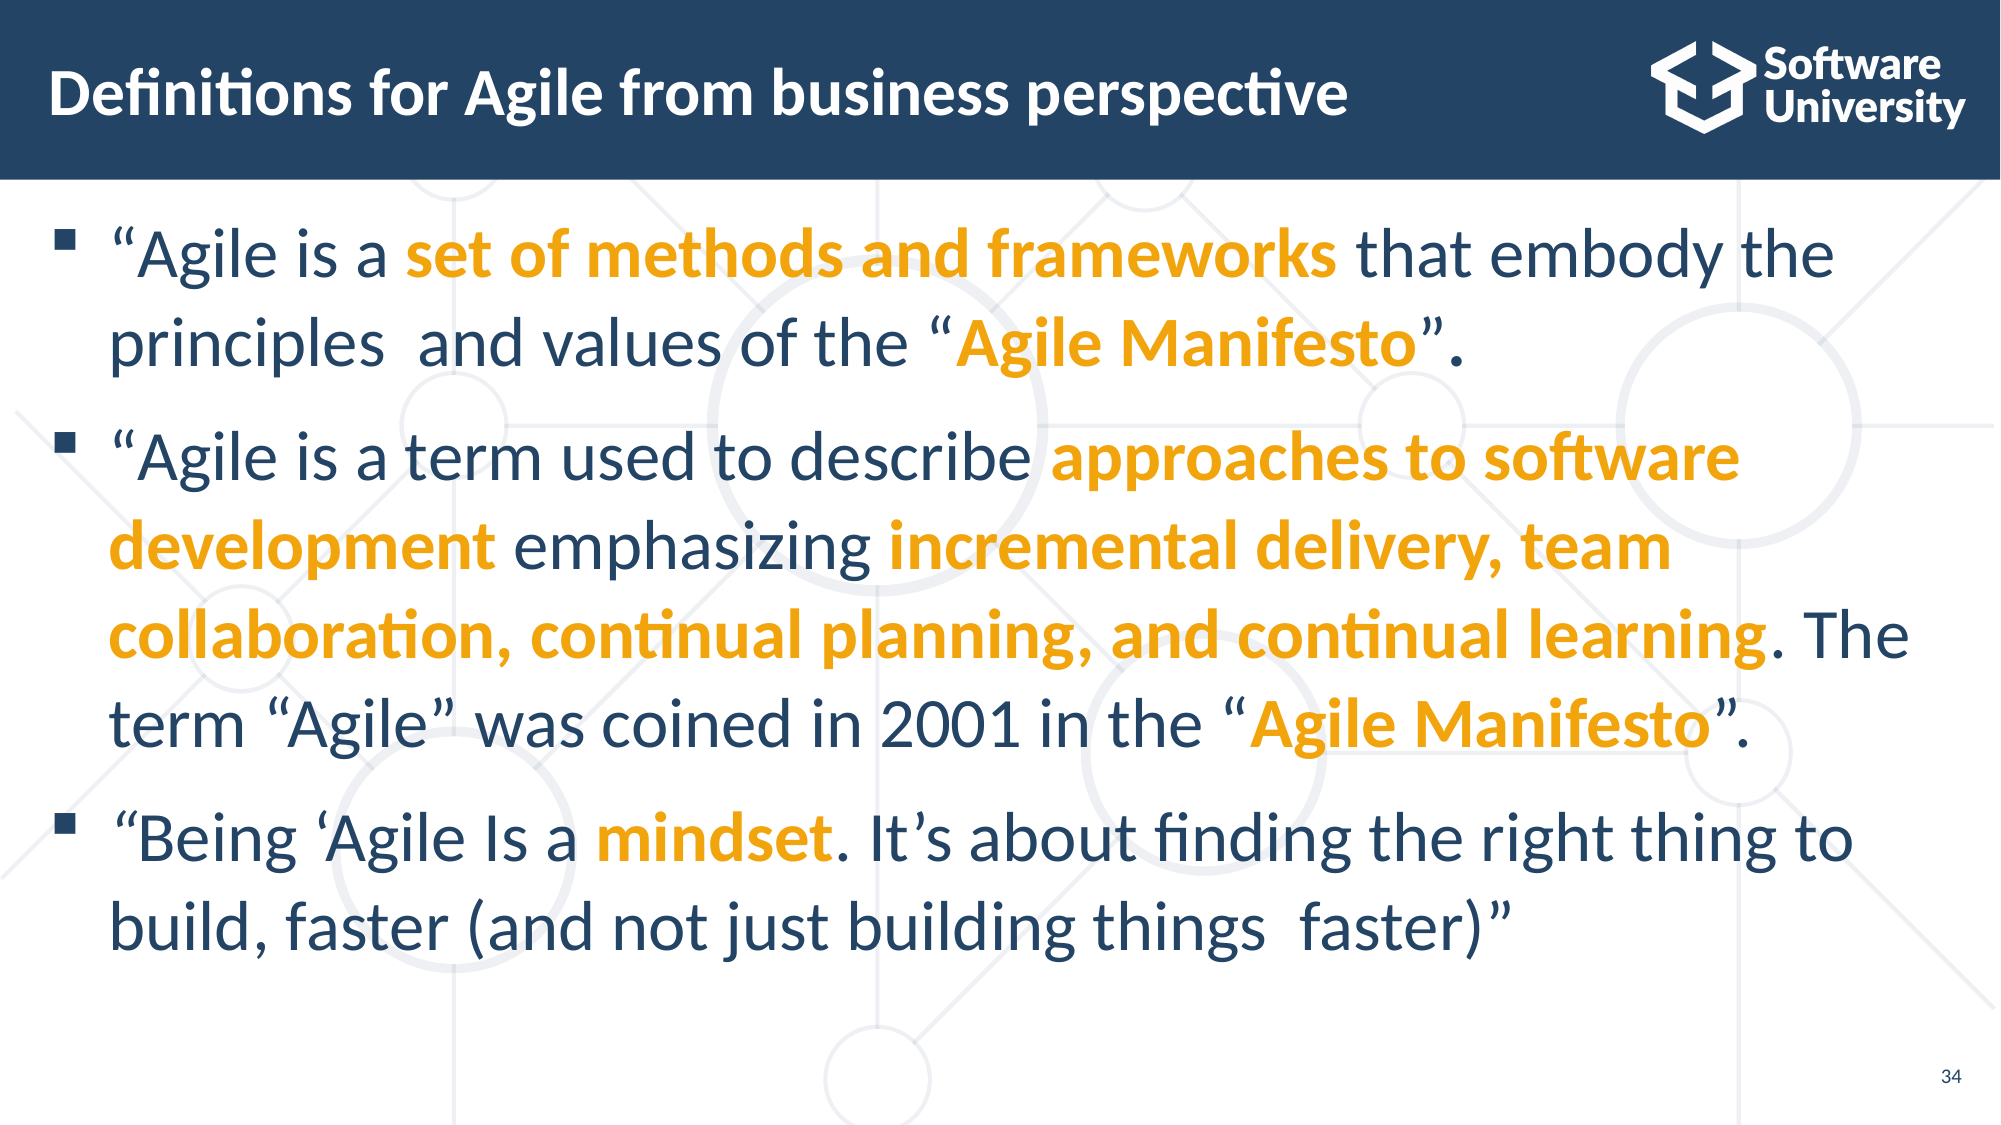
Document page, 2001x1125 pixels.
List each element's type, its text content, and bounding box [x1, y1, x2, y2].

title Definitions for Agile from business perspective [31, 16, 1625, 162]
slide_number 34 [1897, 1049, 1968, 1101]
list “Agile is a set of methods and frameworks that embody the principles and values of the “Agile Manifesto”. “Agile is a term used to describe approaches to software development emphasizing incremental delivery, team collaboration, continual planning, and continual learning. The term “Agile” was coined in 2001 in the “Agile Manifesto”. “Being ‘Agile Is a mindset. It’s about finding the right thing to build, faster (and not just building things faster)” [31, 196, 1970, 1104]
picture [1651, 41, 1966, 134]
